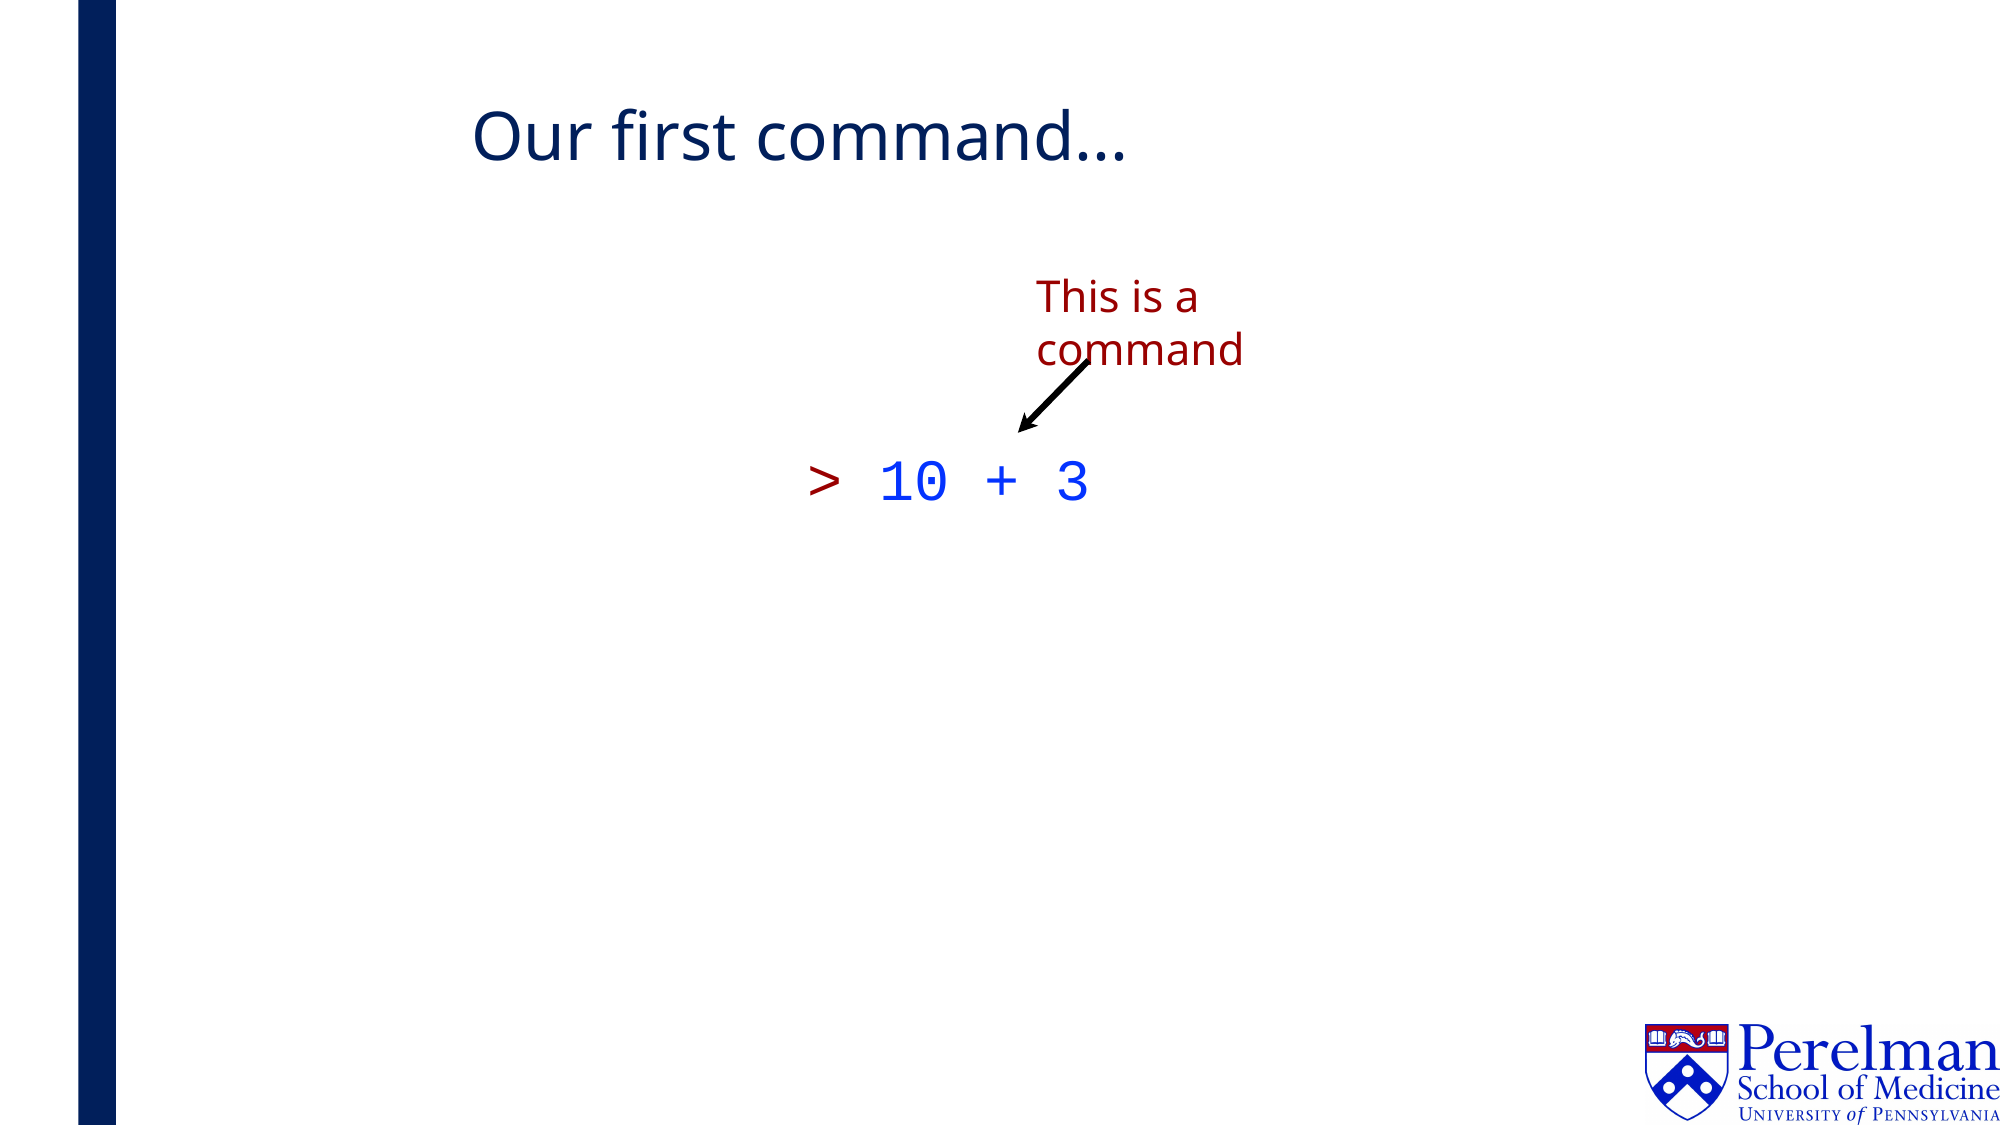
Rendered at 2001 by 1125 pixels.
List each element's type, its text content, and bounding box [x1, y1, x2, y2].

text_box [1017, 412, 1039, 433]
text_box > 10 + 3 [806, 442, 1091, 513]
text_box Our first command... [469, 93, 1288, 175]
text_box This is a command [1034, 268, 1369, 375]
picture [1645, 1024, 2000, 1125]
